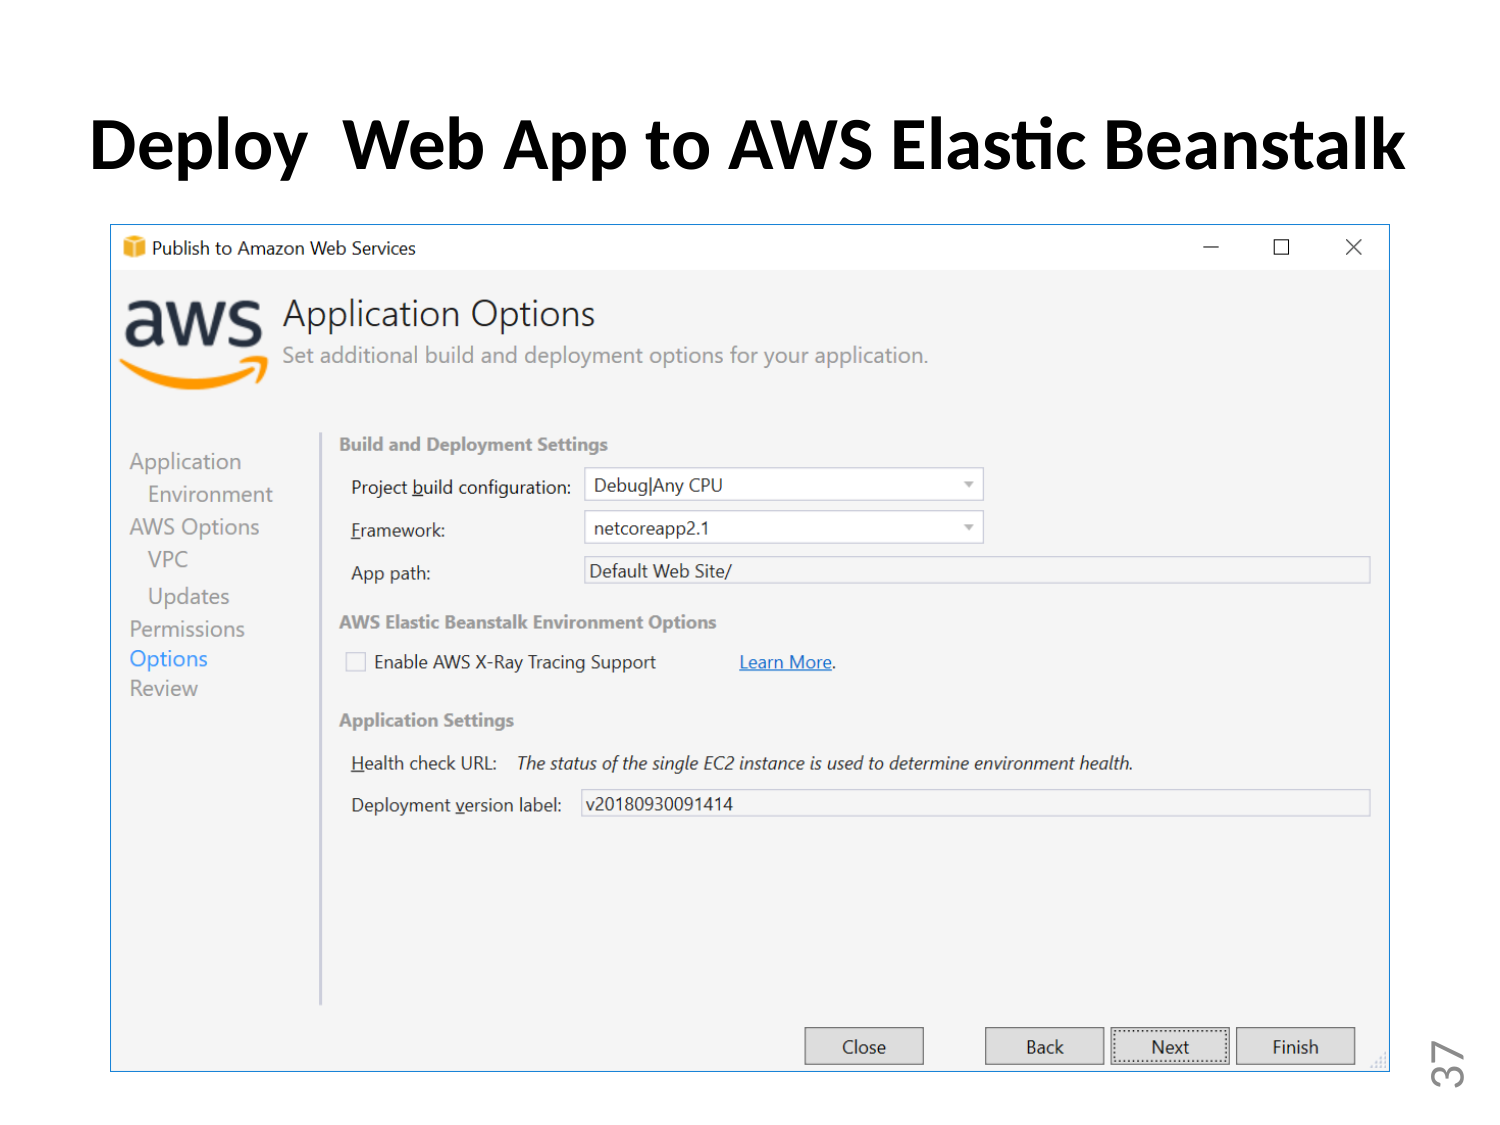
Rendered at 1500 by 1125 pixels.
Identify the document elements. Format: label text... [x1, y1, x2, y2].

slide_number 37 [1412, 1025, 1475, 1125]
picture [109, 224, 1391, 1072]
text_box Deploy Web App to AWS Elastic Beanstalk [74, 87, 1438, 193]
